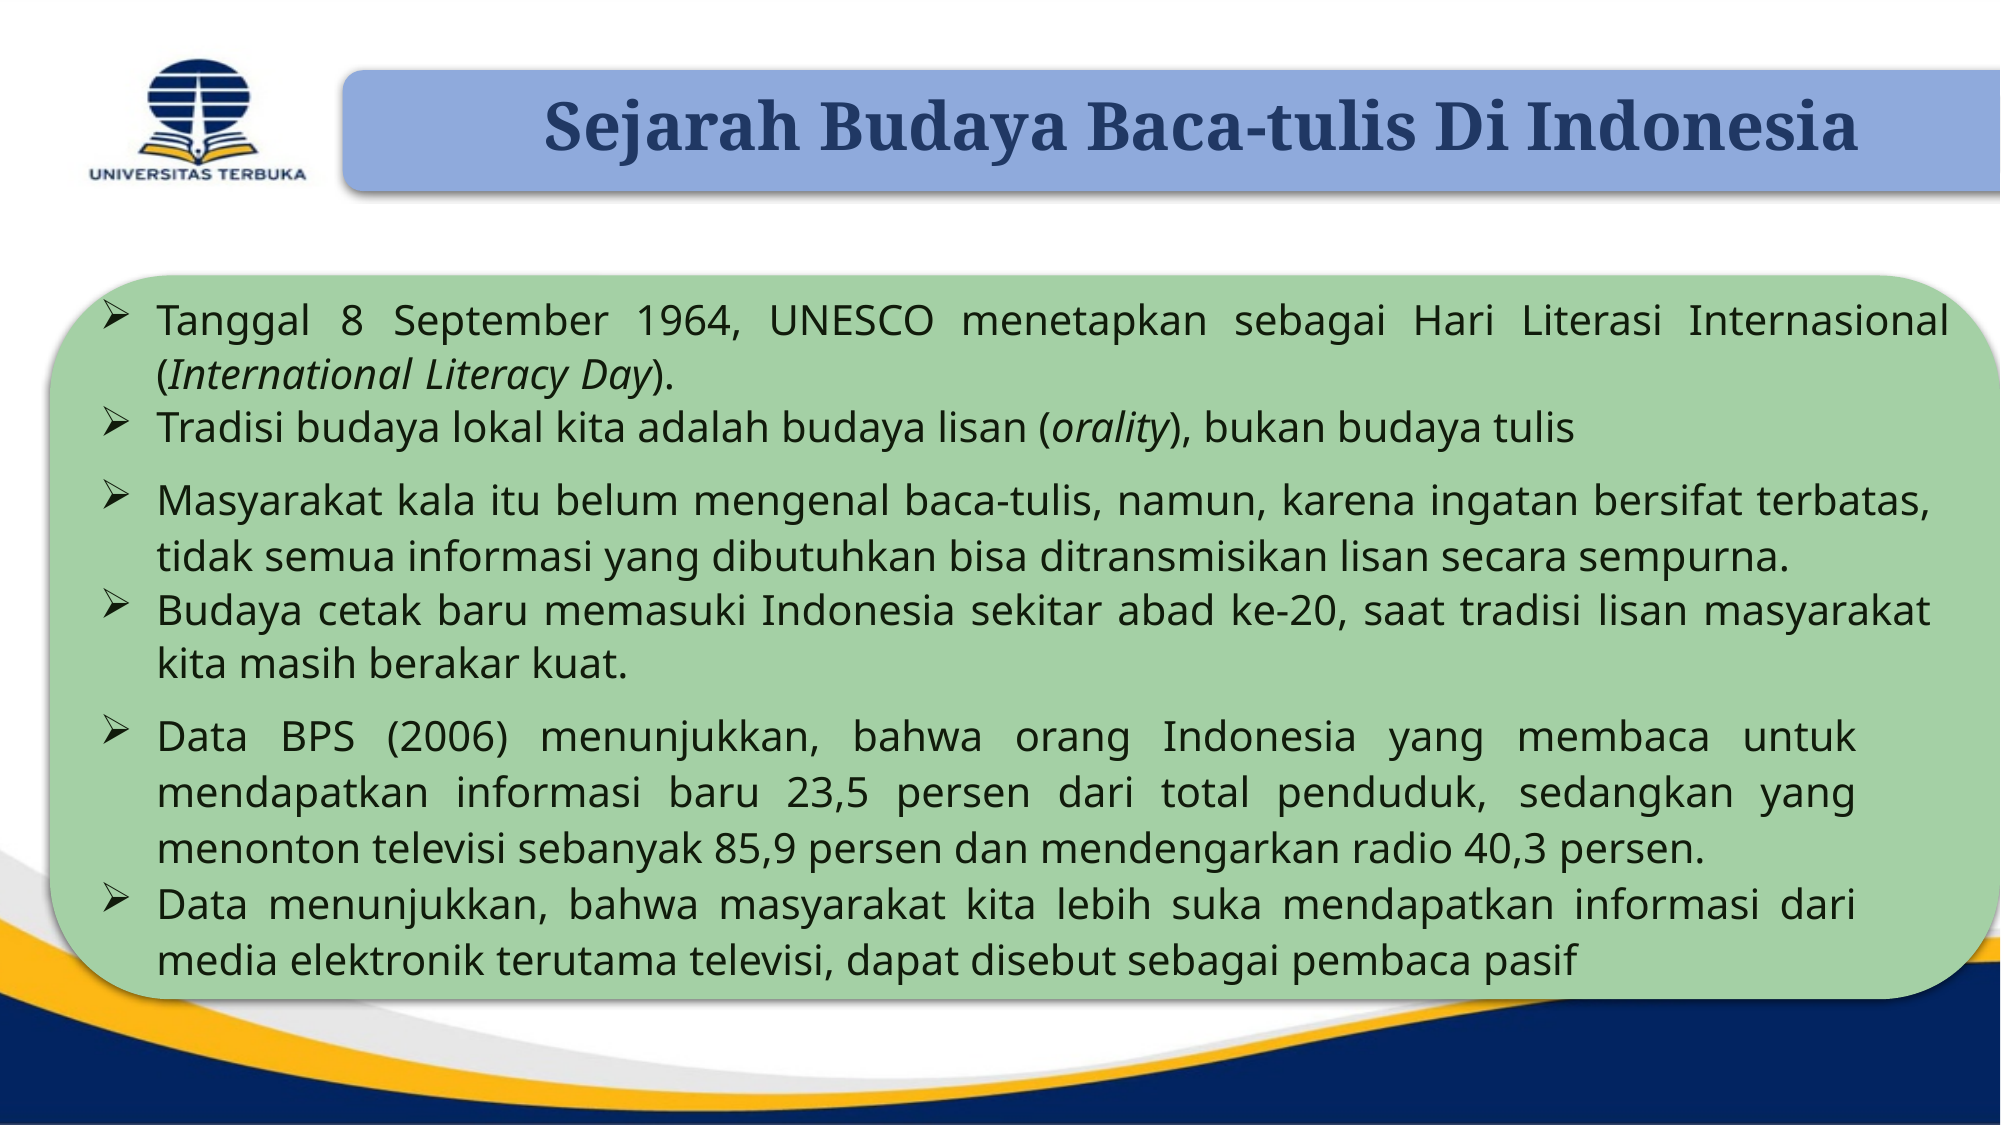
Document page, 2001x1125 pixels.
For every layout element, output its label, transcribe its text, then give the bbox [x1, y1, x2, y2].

text_box Tanggal 8 September 1964, UNESCO menetapkan sebagai Hari Literasi Internasional (International Literacy Day). Tradisi budaya lokal kita adalah budaya lisan (orality), bukan budaya tulis Masyarakat kala itu belum mengenal baca-tulis, namun, karena ingatan bersifat terbatas, tidak semua informasi yang dibutuhkan bisa ditransmisikan lisan secara sempurna. Budaya cetak baru memasuki Indonesia sekitar abad ke-20, saat tradisi lisan masyarakat kita masih berakar kuat. Data BPS (2006) menunjukkan, bahwa orang Indonesia yang membaca untuk mendapatkan informasi baru 23,5 persen dari total penduduk, sedangkan yang menonton televisi sebanyak 85,9 persen dan mendengarkan radio 40,3 persen. Data menunjukkan, bahwa masyarakat kita lebih suka mendapatkan informasi dari media elektronik terutama televisi, dapat disebut sebagai pembaca pasif [49, 275, 2000, 1000]
text_box Sejarah Budaya Baca-tulis Di Indonesia [342, 70, 2000, 192]
picture [0, 0, 2001, 1125]
